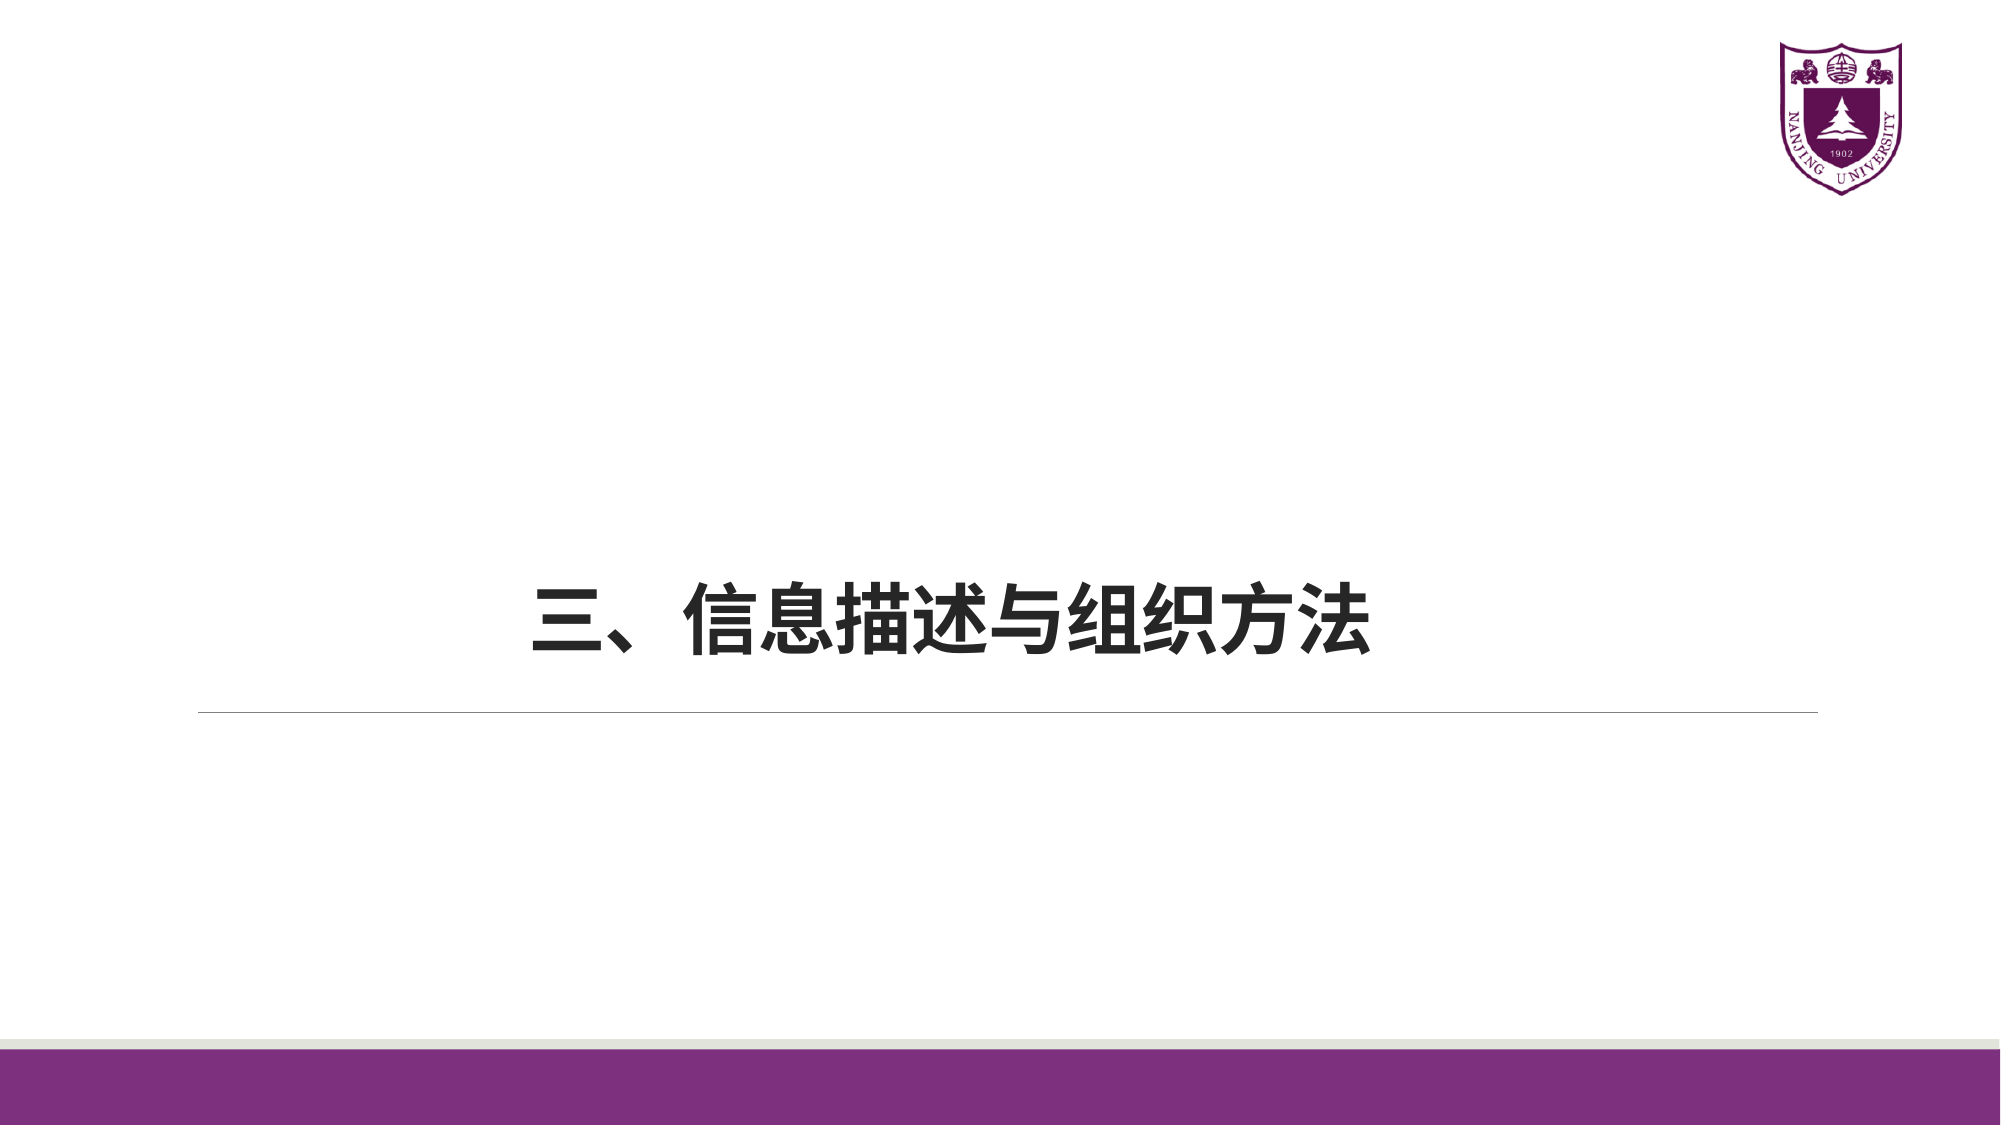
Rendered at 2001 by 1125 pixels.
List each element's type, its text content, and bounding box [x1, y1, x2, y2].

title 三、信息描述与组织方法 [102, 483, 1799, 673]
picture [1779, 42, 1902, 196]
